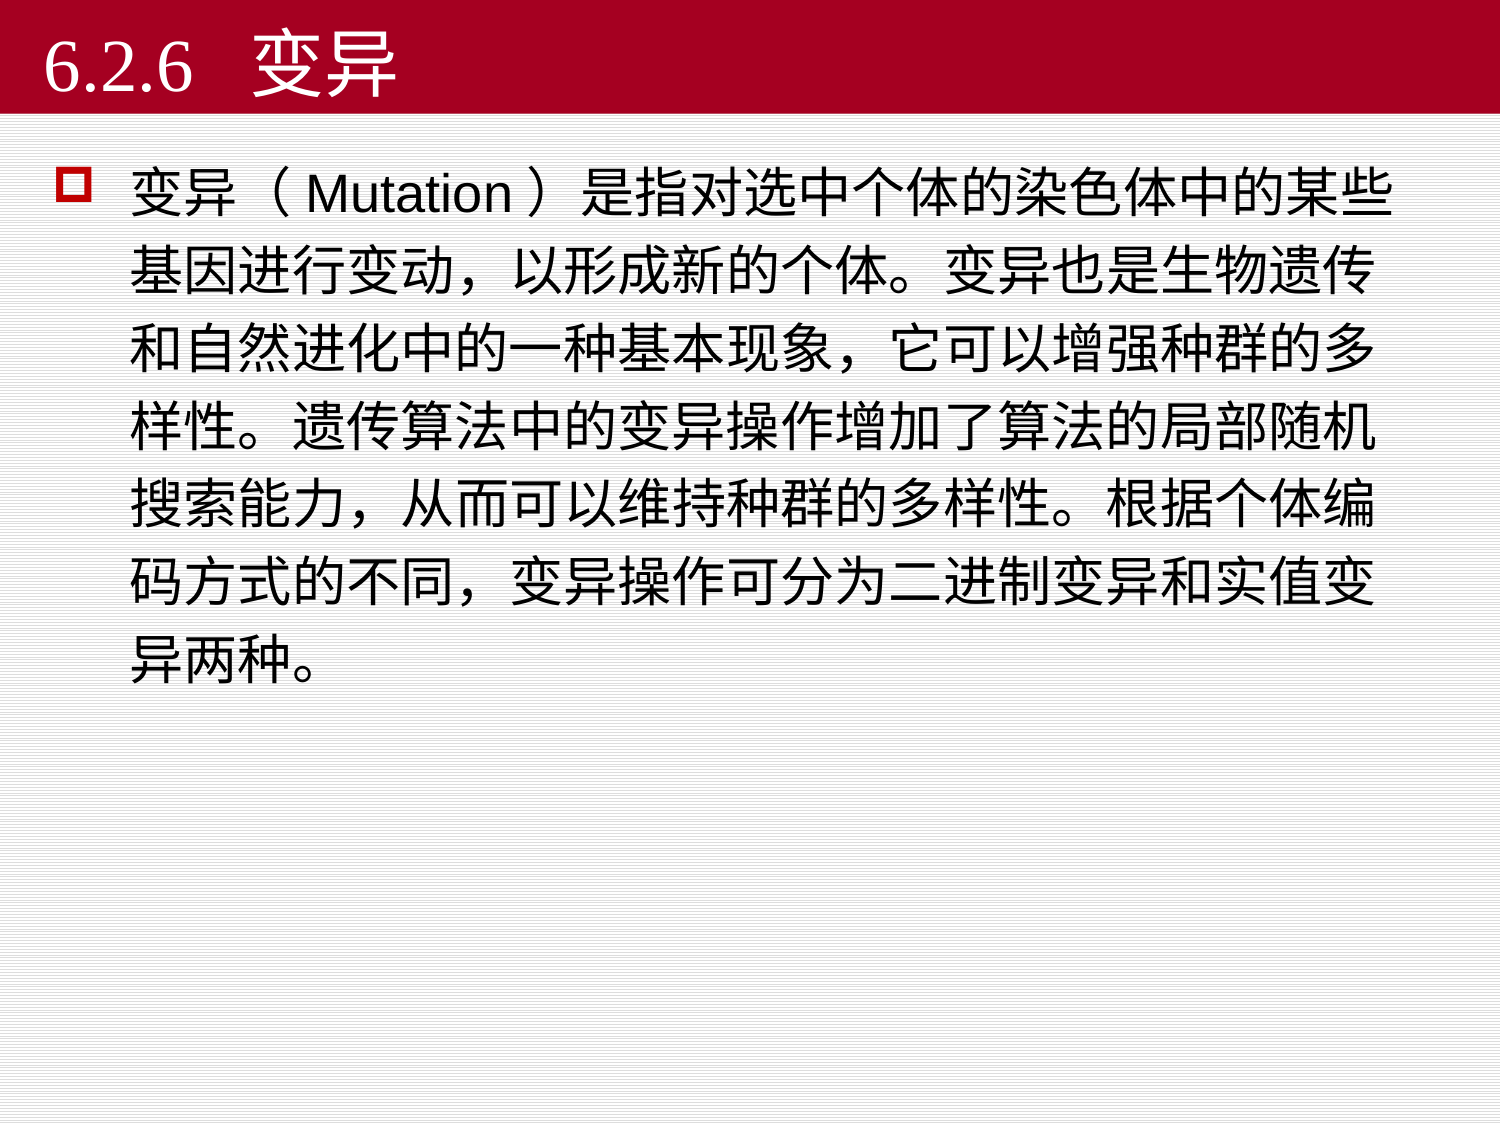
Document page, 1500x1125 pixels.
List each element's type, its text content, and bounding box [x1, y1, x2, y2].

list 变异（Mutation）是指对选中个体的染色体中的某些基因进行变动，以形成新的个体。变异也是生物遗传和自然进化中的一种基本现象，它可以增强种群的多样性。遗传算法中的变异操作增加了算法的局部随机搜索能力，从而可以维持种群的多样性。根据个体编码方式的不同，变异操作可分为二进制变异和实值变异两种。 [37, 137, 1413, 701]
title 6.2.6 变异 [0, 0, 1500, 114]
slide_number [1137, 1062, 1463, 1122]
